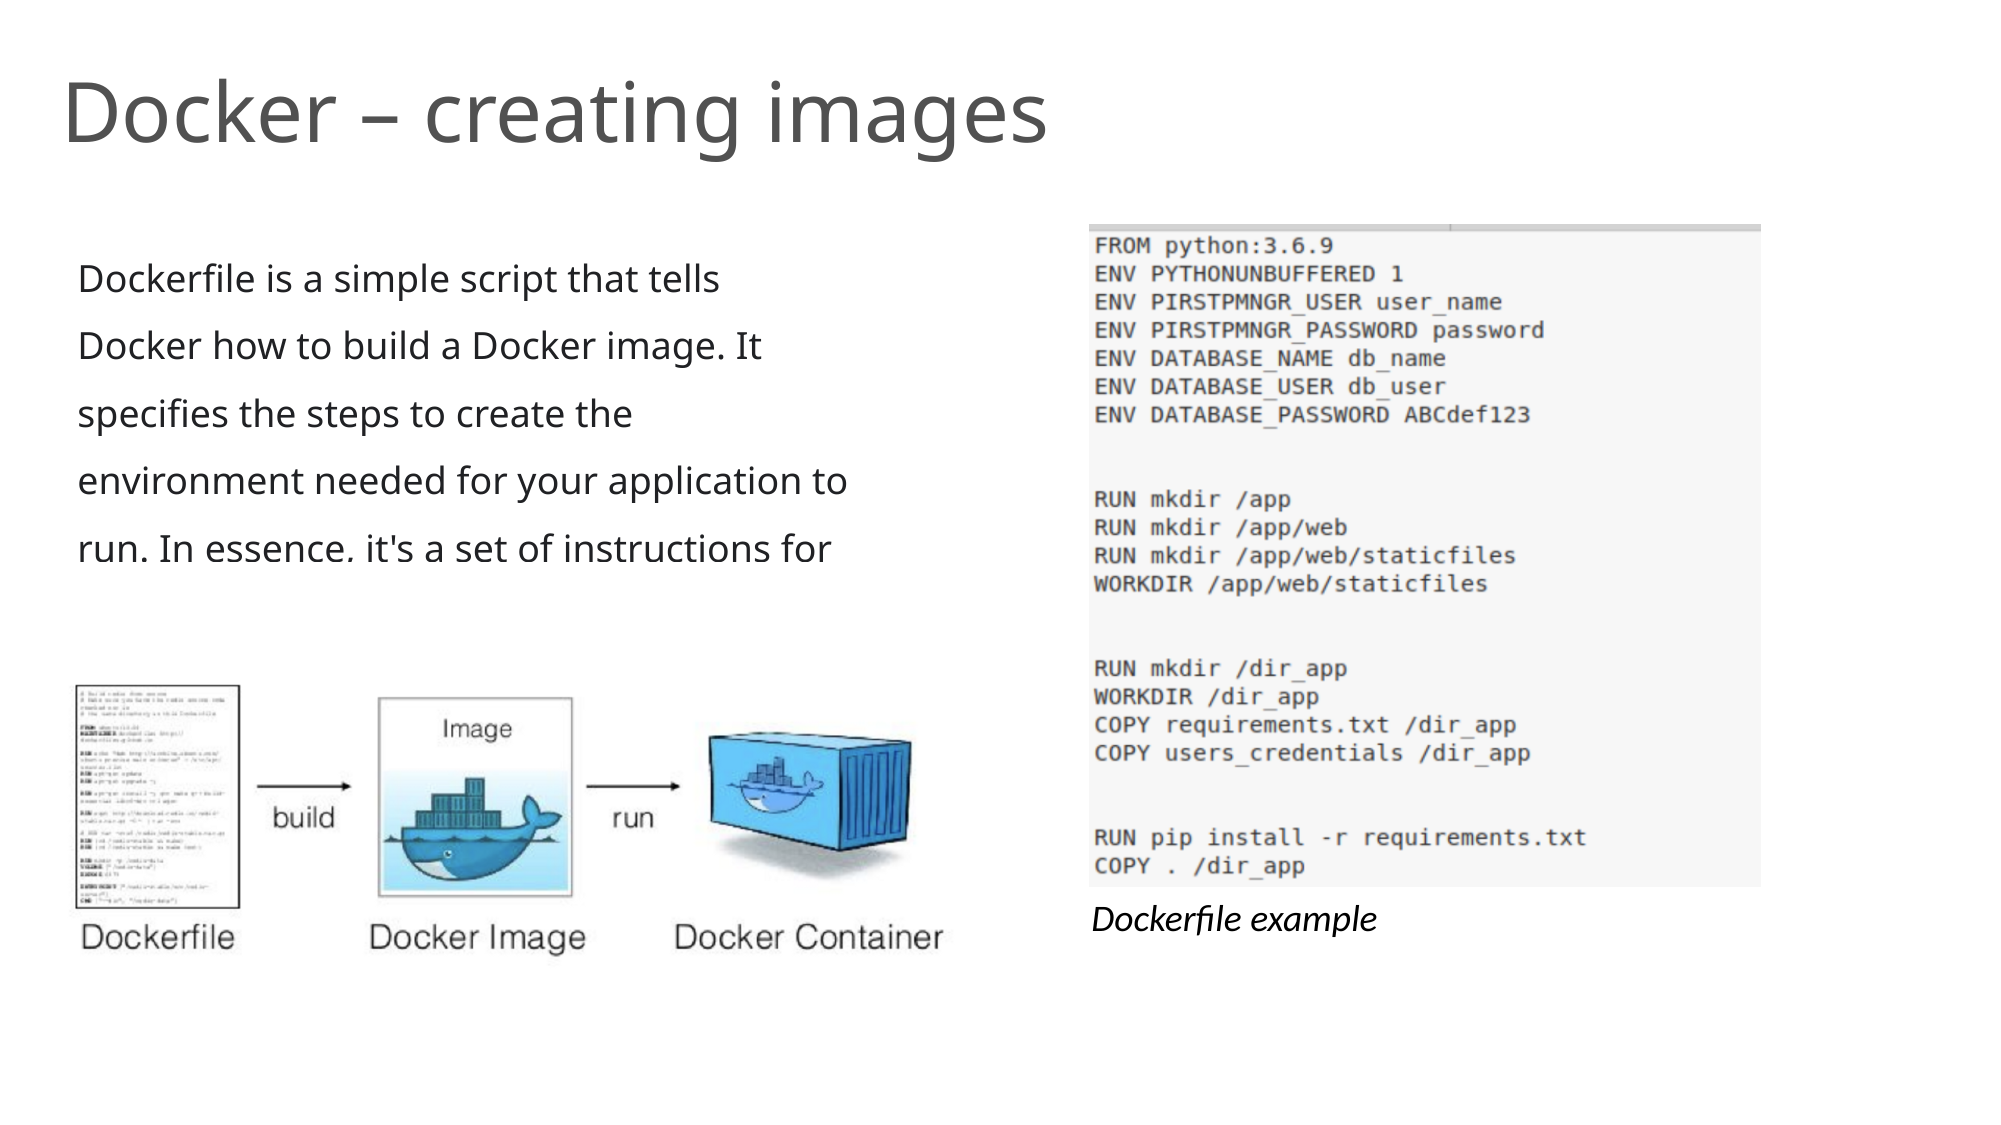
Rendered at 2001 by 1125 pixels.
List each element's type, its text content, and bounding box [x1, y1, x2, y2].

text_box Dockerfile example [1076, 886, 1899, 947]
text_box Dockerfile is a simple script that tells Docker how to build a Docker image. It specifies the steps to create the environment needed for your application to run. In essence, it's a set of instructions for Docker to follow when assembling. an application's container. [62, 224, 865, 562]
text_box Docker – creating images [46, 52, 1537, 167]
picture [14, 562, 980, 1040]
picture [1089, 224, 1761, 887]
